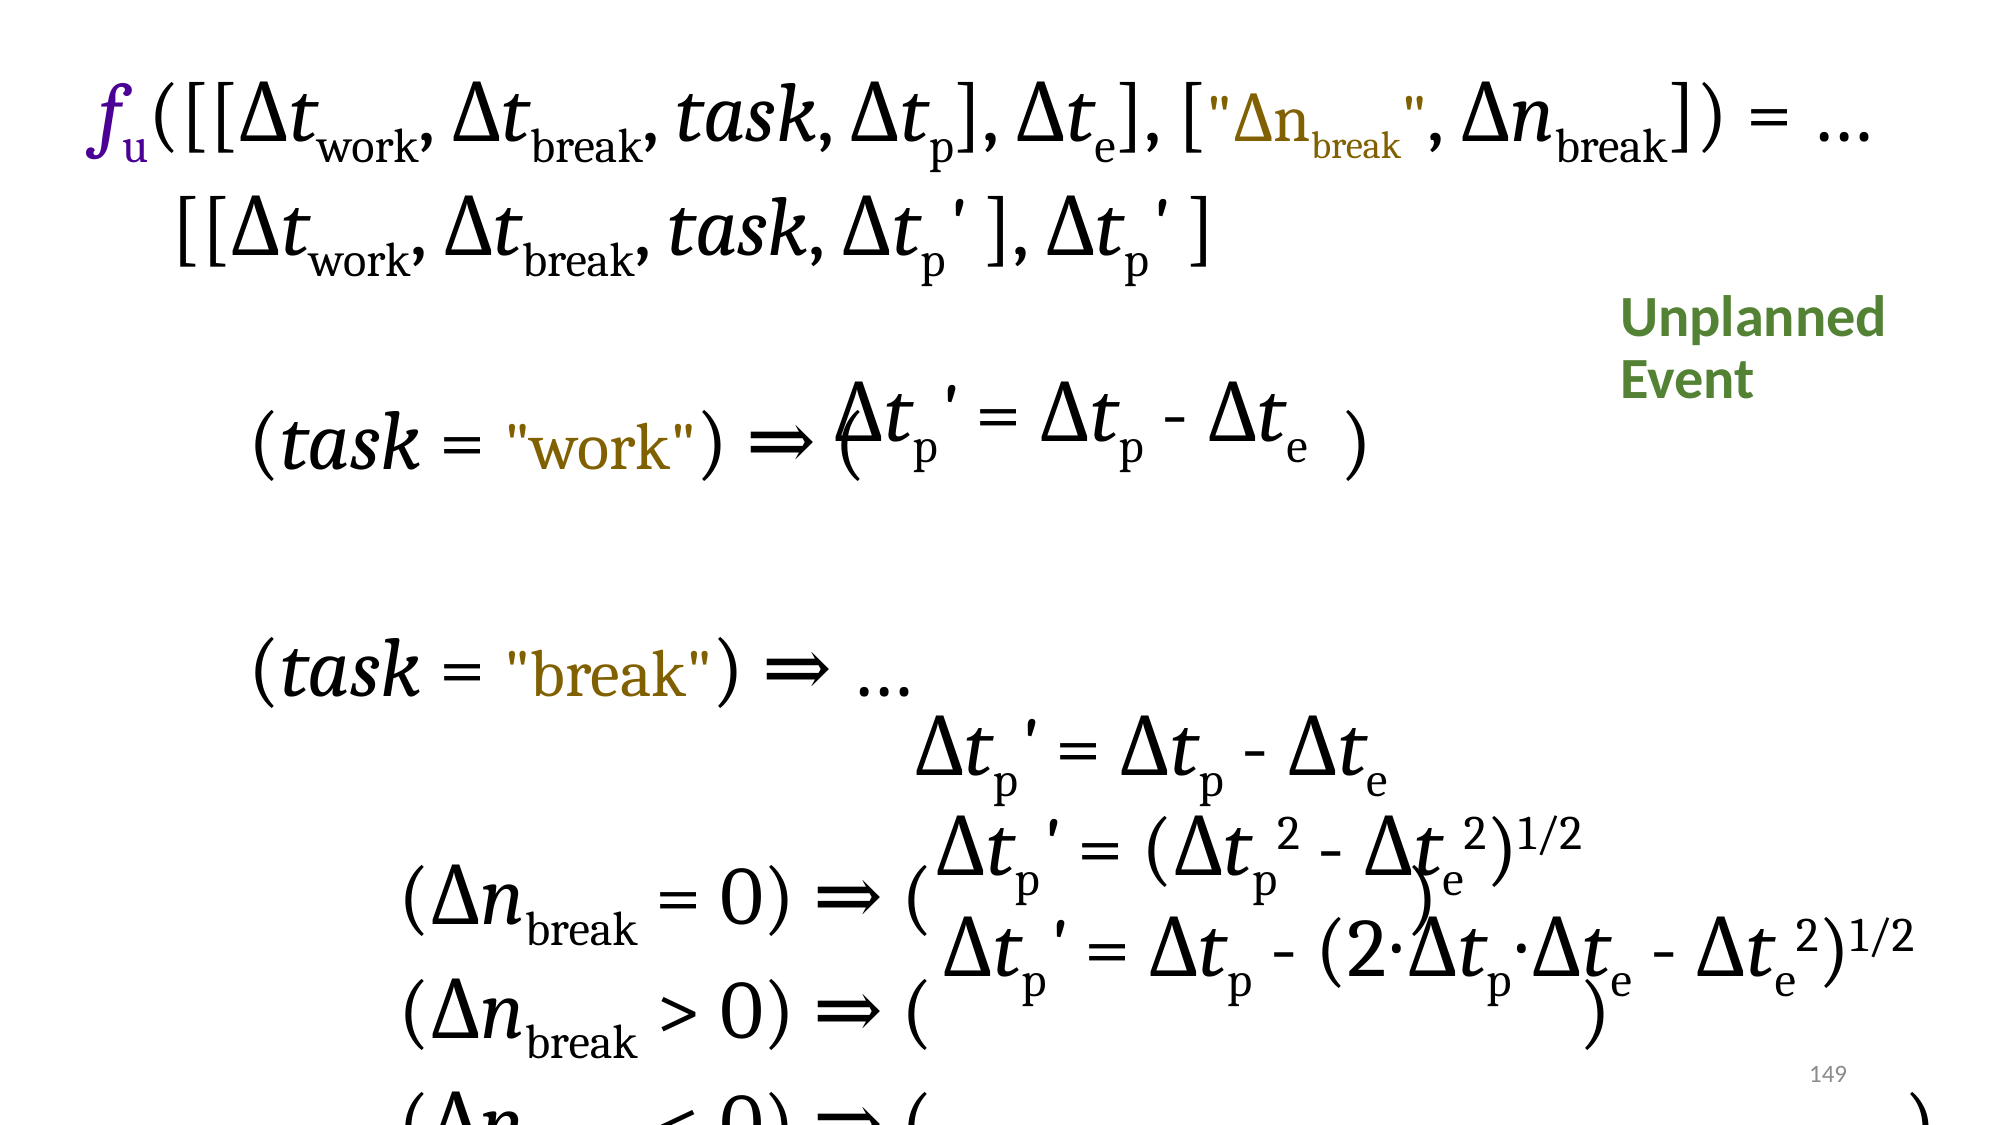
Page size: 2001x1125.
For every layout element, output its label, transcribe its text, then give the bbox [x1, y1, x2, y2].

text_box Δtp' = (Δtp2 - Δte2)1/2 [921, 784, 1598, 913]
text_box Unplanned Event [1605, 228, 1945, 470]
text_box Δtp' = Δtp - (2∙Δtp∙Δte - Δte2)1/2 [927, 885, 1930, 1014]
text_box Δtp' = Δtp - Δte [899, 684, 1403, 814]
text_box Δtp' = Δtp - Δte [819, 351, 1323, 480]
text_box fu([[Δtwork, Δtbreak, task, Δtp], Δte], ["Δnbreak", Δnbreak]) = … [[Δtwork, Δtbreak, task, Δtp' ], Δtp' ] (task = "work") ⇒ (Δtp' = Δtp - Δte) (task = "break") ⇒ … (Δnbreak = 0) ⇒ (Δtp' = Δtp - Δte) (Δnbreak > 0) ⇒ (Δtp' = (Δtp2 - Δte2)1/2) (Δnbreak < 0) ⇒ (Δtp' = Δtp - (2∙Δtp∙Δte - Δte2)1/2) [83, 51, 1952, 1125]
